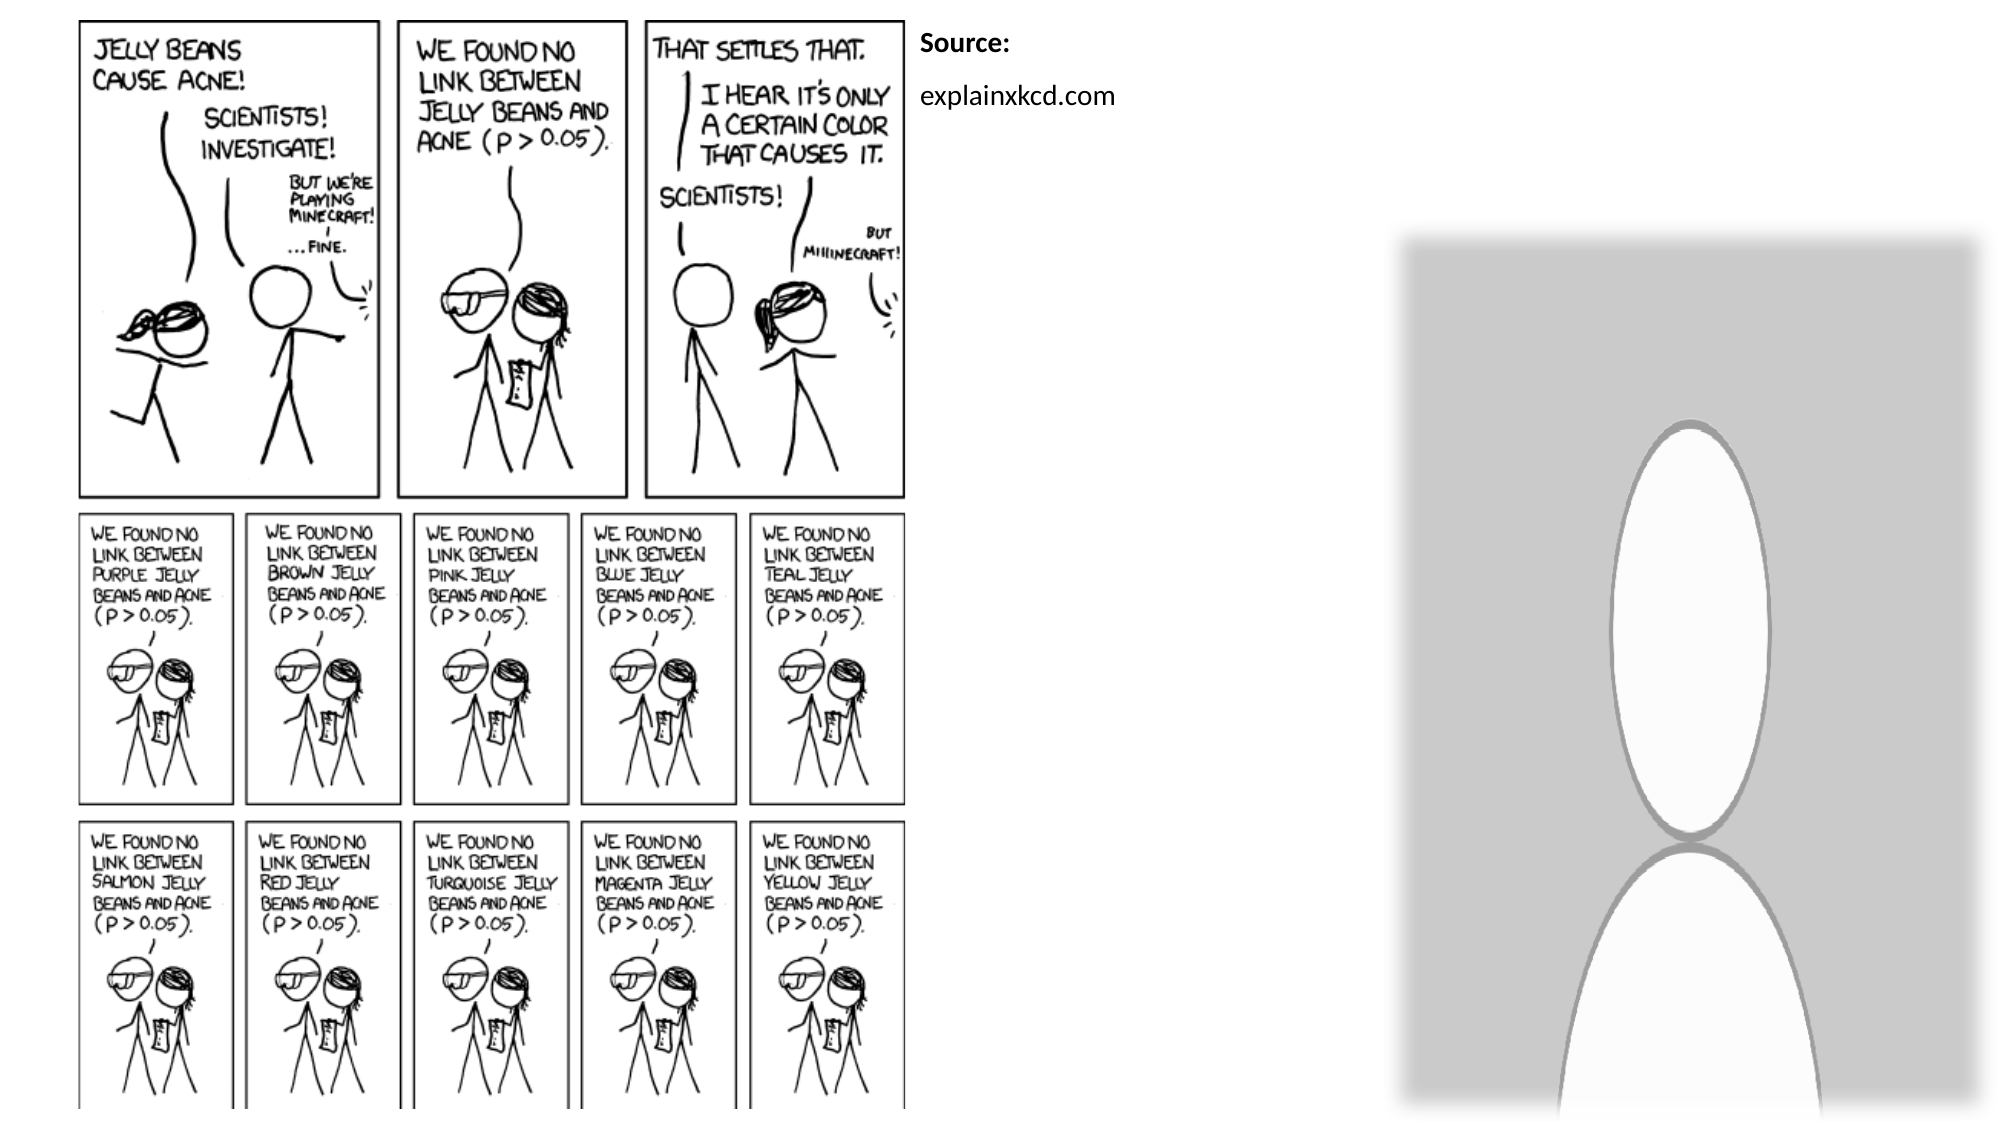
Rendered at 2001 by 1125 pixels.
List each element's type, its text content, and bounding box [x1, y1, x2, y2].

list Source: explainxkcd.com [906, 20, 1802, 734]
picture [1381, 217, 2000, 1125]
picture [78, 20, 906, 1109]
